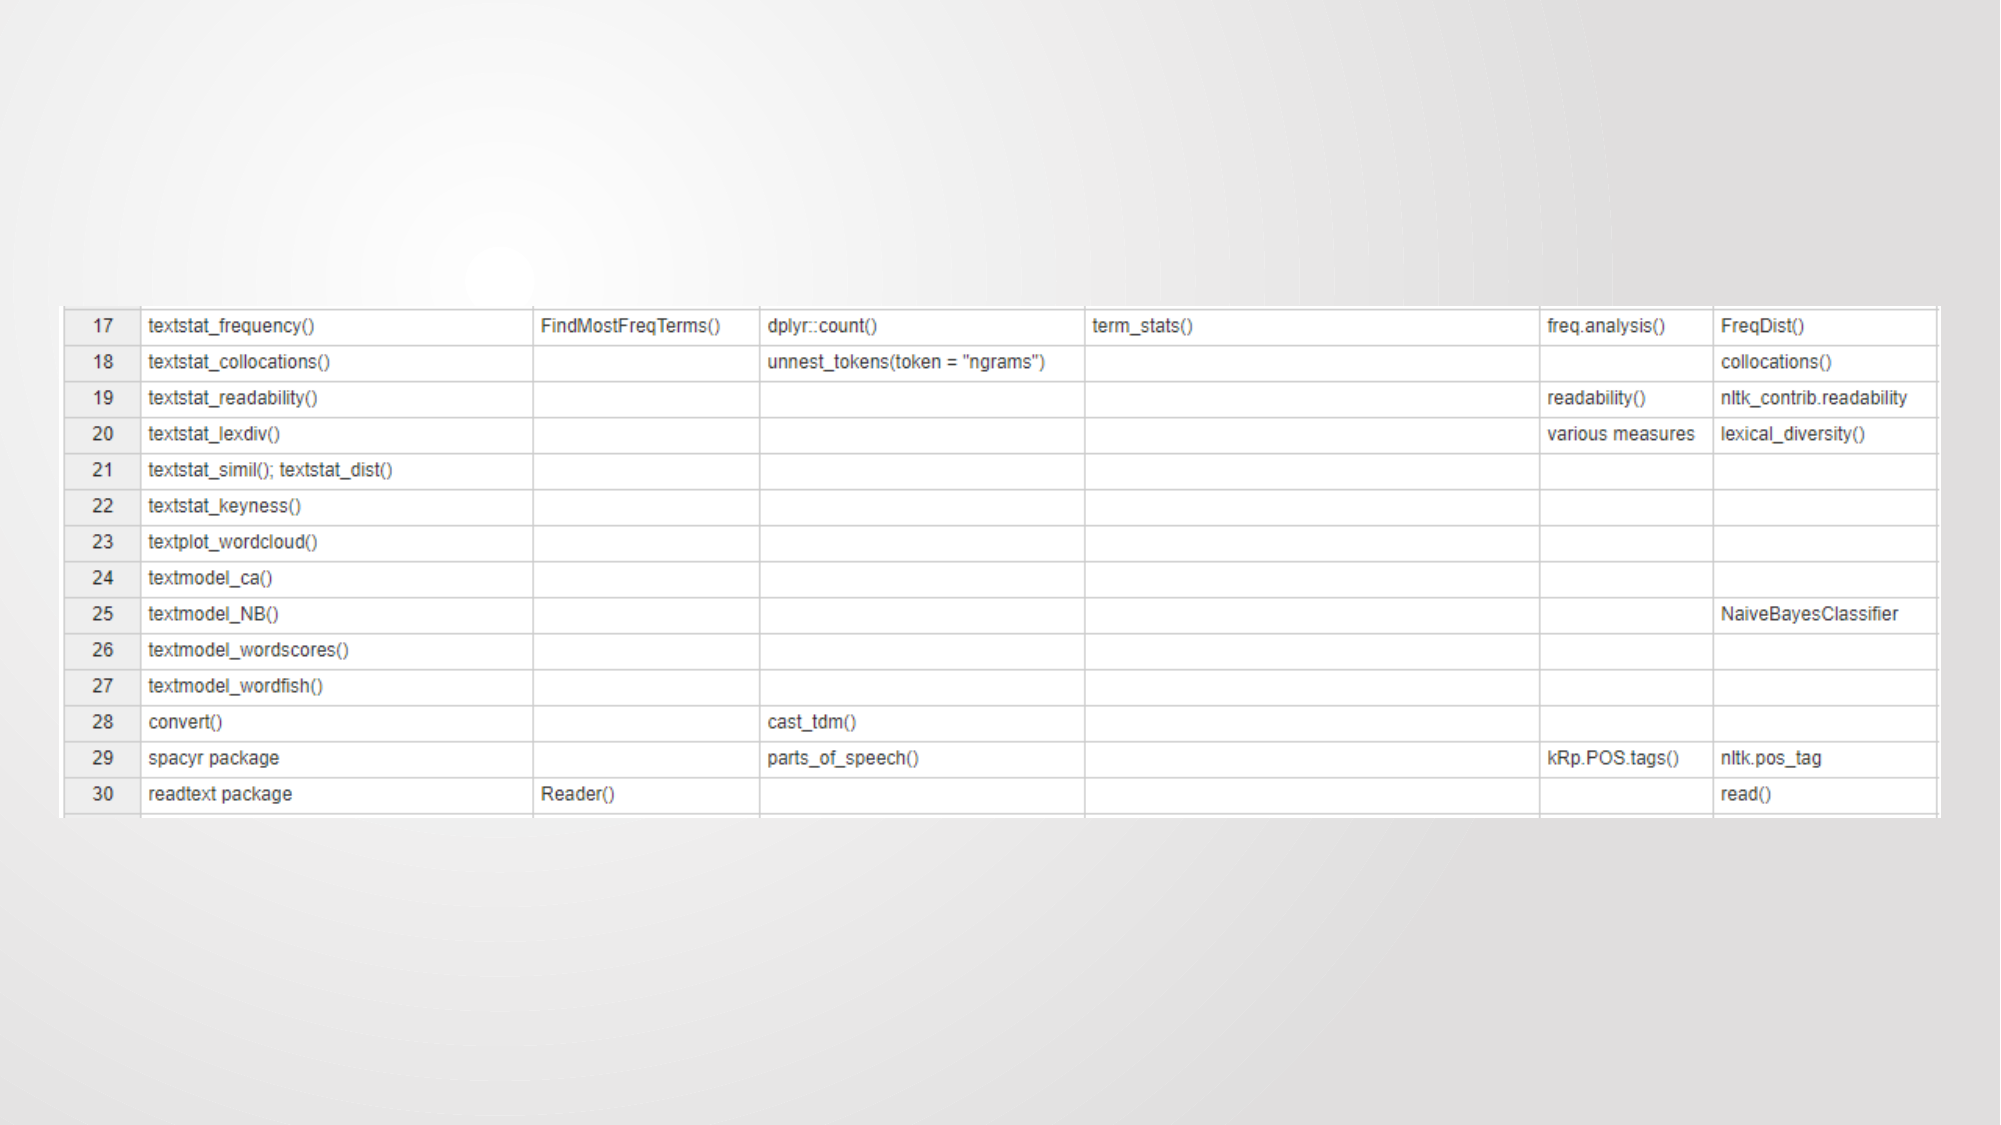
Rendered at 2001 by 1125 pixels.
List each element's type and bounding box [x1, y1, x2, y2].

picture [59, 306, 1941, 818]
